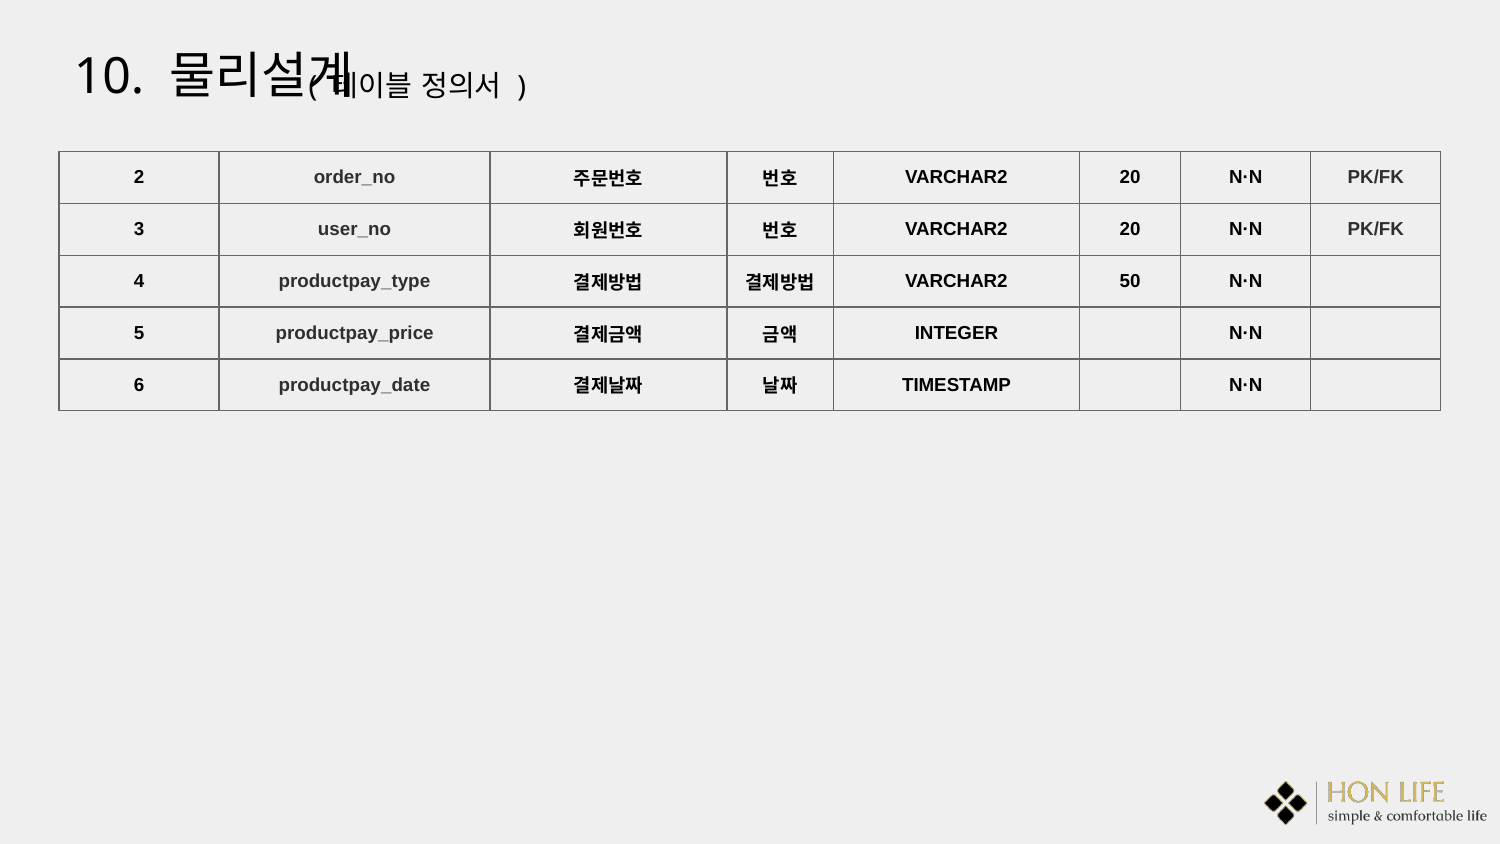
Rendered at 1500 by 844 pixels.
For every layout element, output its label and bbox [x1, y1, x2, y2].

table_header [1311, 152, 1440, 203]
table_cell [491, 256, 726, 306]
table_header [1181, 152, 1310, 203]
table_cell [1181, 308, 1310, 358]
table_cell [1311, 256, 1440, 306]
table_header [728, 152, 833, 203]
text_box [49, 28, 1109, 147]
table_cell [491, 204, 726, 255]
table_header [60, 152, 218, 203]
table_cell [1311, 204, 1440, 255]
table_cell [491, 308, 726, 358]
table_cell [834, 360, 1079, 410]
table_cell [728, 204, 833, 255]
picture [1244, 757, 1500, 844]
table_cell [728, 256, 833, 306]
table_cell [1311, 308, 1440, 358]
table_cell [1311, 360, 1440, 410]
table_cell [834, 308, 1079, 358]
table_cell [1080, 204, 1180, 255]
table_header [220, 152, 489, 203]
table_cell [220, 308, 489, 358]
table_header [834, 152, 1079, 203]
table_header [1080, 152, 1180, 203]
table_header [491, 152, 726, 203]
table_cell [60, 256, 218, 306]
table_cell [60, 360, 218, 410]
table_cell [728, 360, 833, 410]
table_cell [491, 360, 726, 410]
table_cell [60, 308, 218, 358]
table_cell [728, 308, 833, 358]
table_cell [220, 360, 489, 410]
table_cell [1181, 360, 1310, 410]
table_cell [834, 204, 1079, 255]
table_cell [834, 256, 1079, 306]
table_cell [220, 204, 489, 255]
table_cell [1181, 256, 1310, 306]
table_cell [60, 204, 218, 255]
table_cell [1080, 308, 1180, 358]
table_cell [220, 256, 489, 306]
table_cell [1181, 204, 1310, 255]
table_cell [1080, 256, 1180, 306]
table_cell [1080, 360, 1180, 410]
